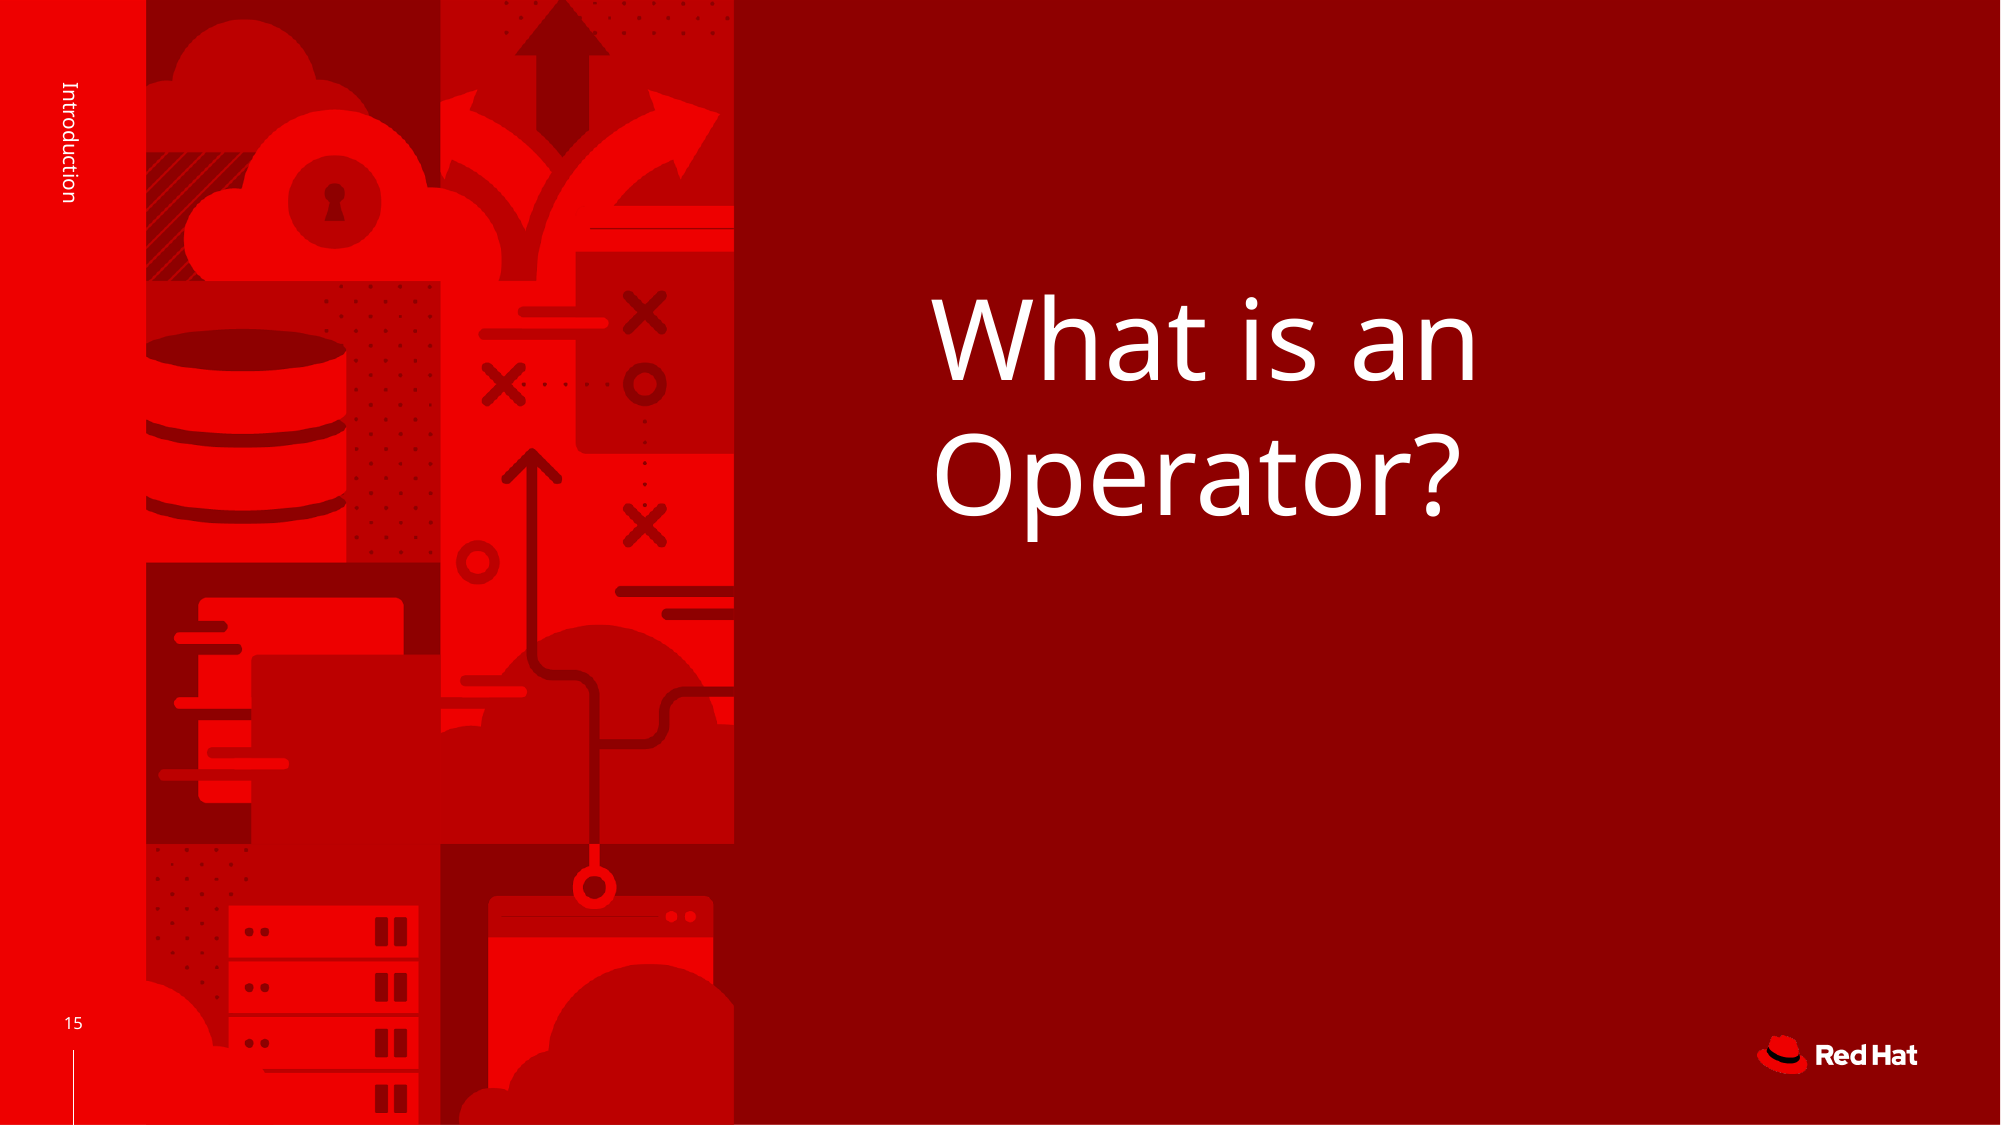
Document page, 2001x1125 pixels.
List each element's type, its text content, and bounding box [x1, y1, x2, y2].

picture [0, 0, 2001, 1125]
slide_number ‹#› [13, 1012, 134, 1036]
title What is an Operator? [930, 267, 1758, 905]
subtitle Introduction [0, 0, 144, 845]
